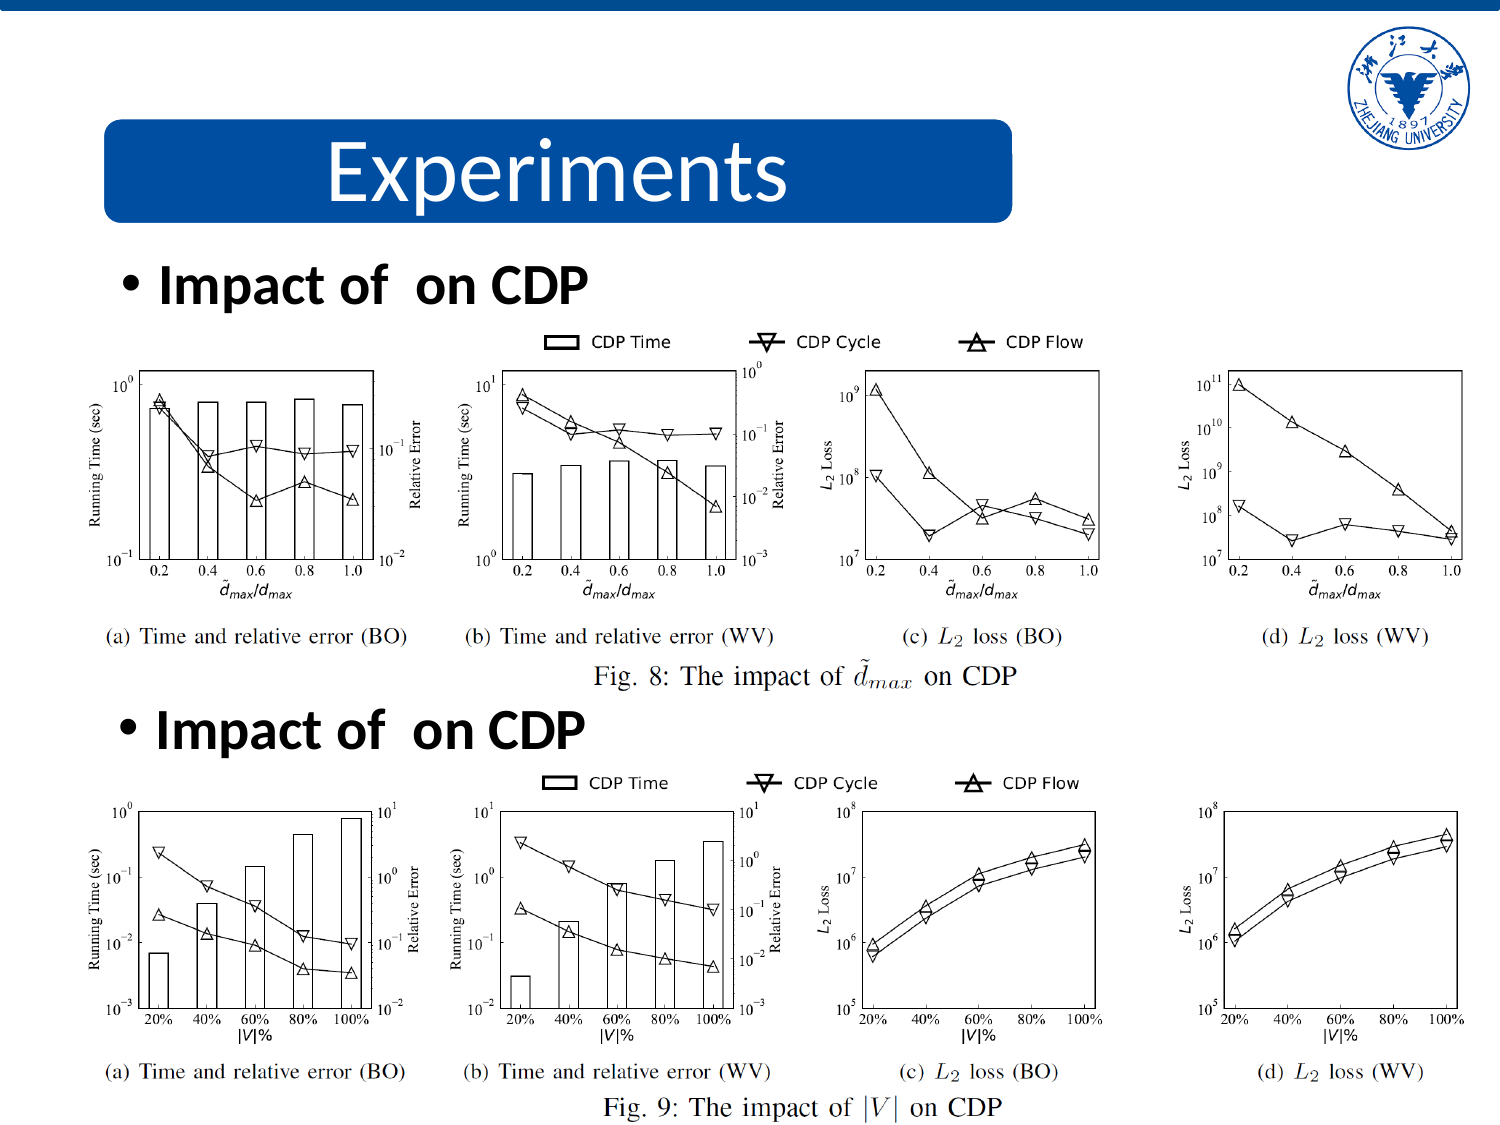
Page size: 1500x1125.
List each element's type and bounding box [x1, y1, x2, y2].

picture [1339, 18, 1478, 158]
picture [85, 771, 1466, 1125]
picture [85, 329, 1466, 692]
text_box [103, 118, 1014, 224]
